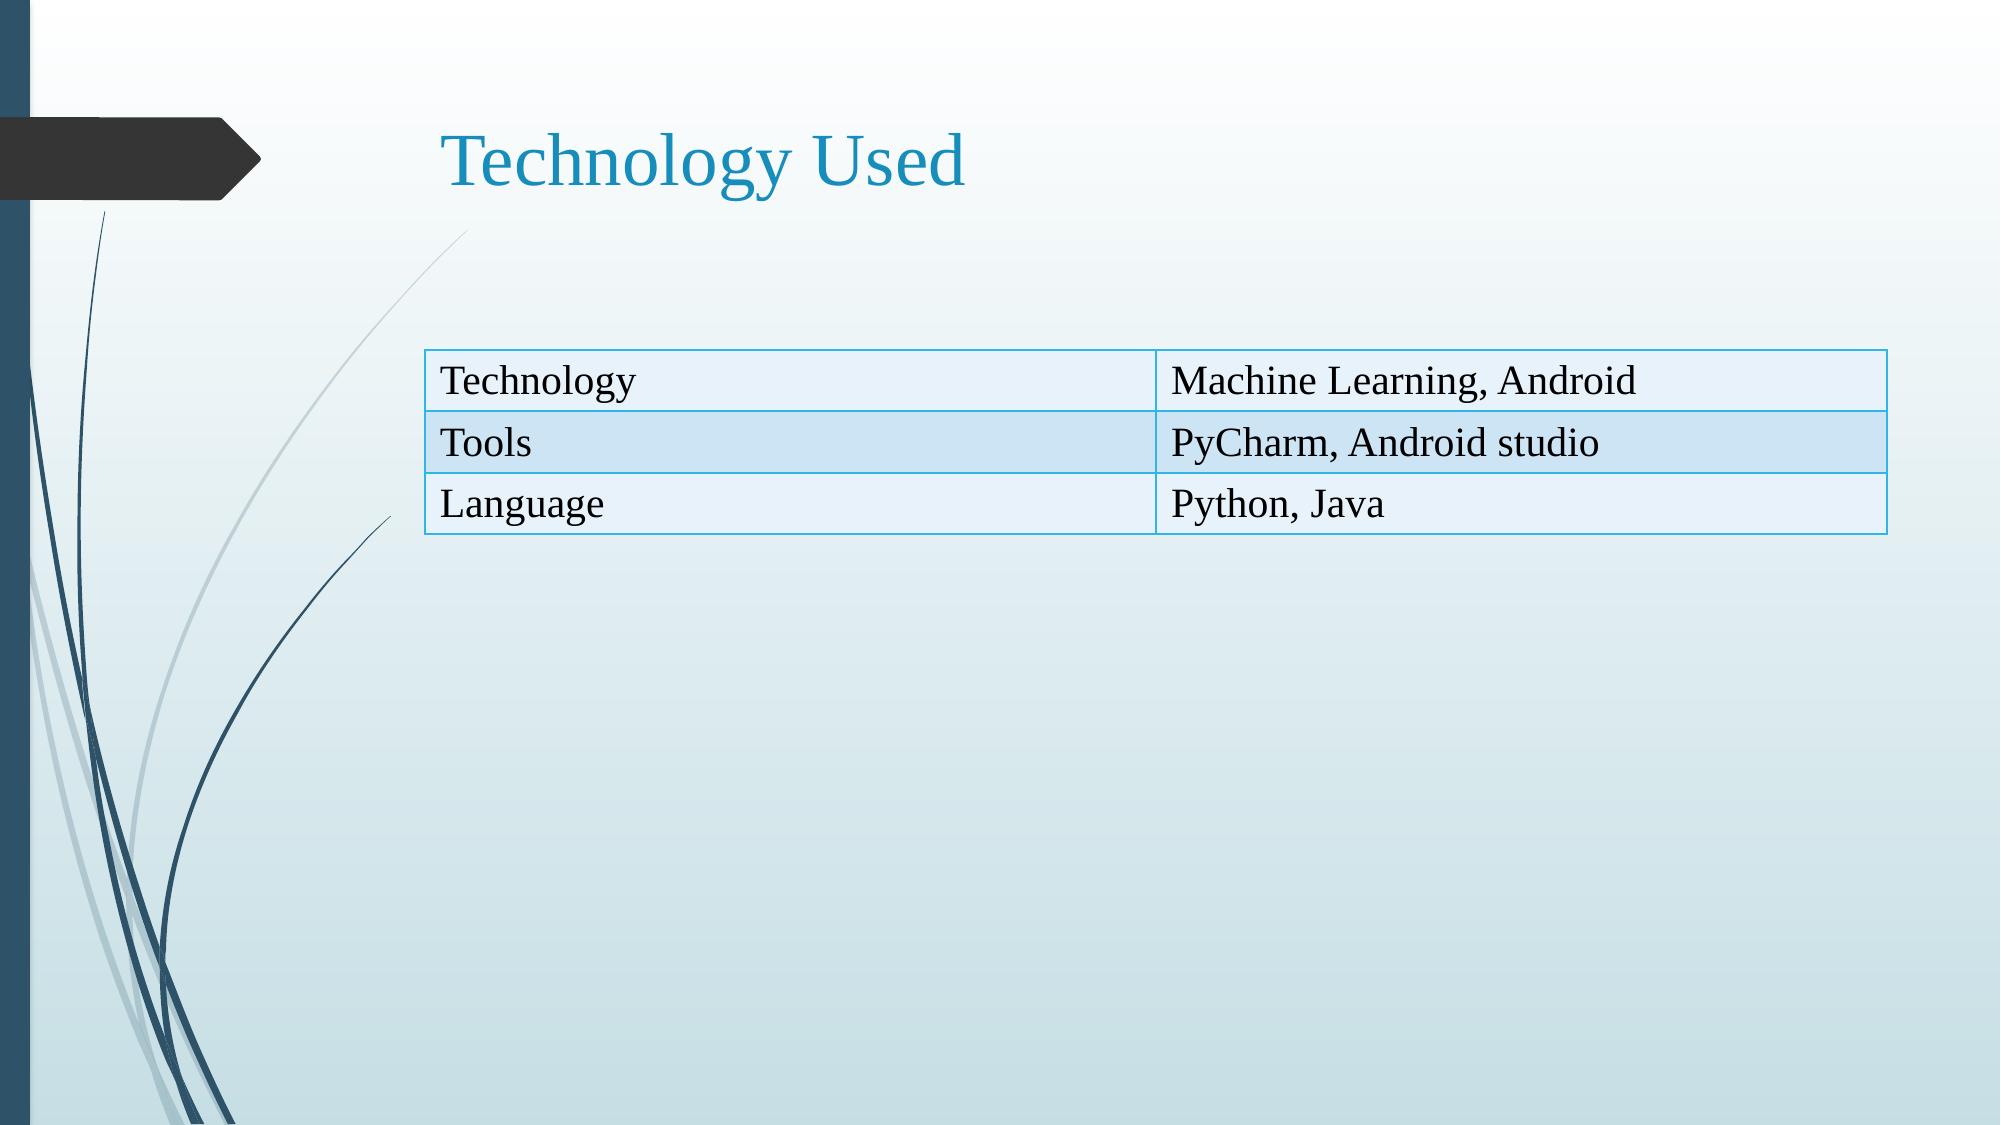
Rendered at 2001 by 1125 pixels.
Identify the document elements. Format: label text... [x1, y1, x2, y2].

table_cell Tools [426, 412, 1155, 472]
title Technology Used [425, 102, 1888, 313]
table_header Technology [426, 351, 1155, 410]
table_cell PyCharm, Android studio [1157, 412, 1886, 472]
table_cell Language [426, 474, 1155, 533]
table_header Machine Learning, Android [1157, 351, 1886, 410]
table_cell Python, Java [1157, 474, 1886, 533]
